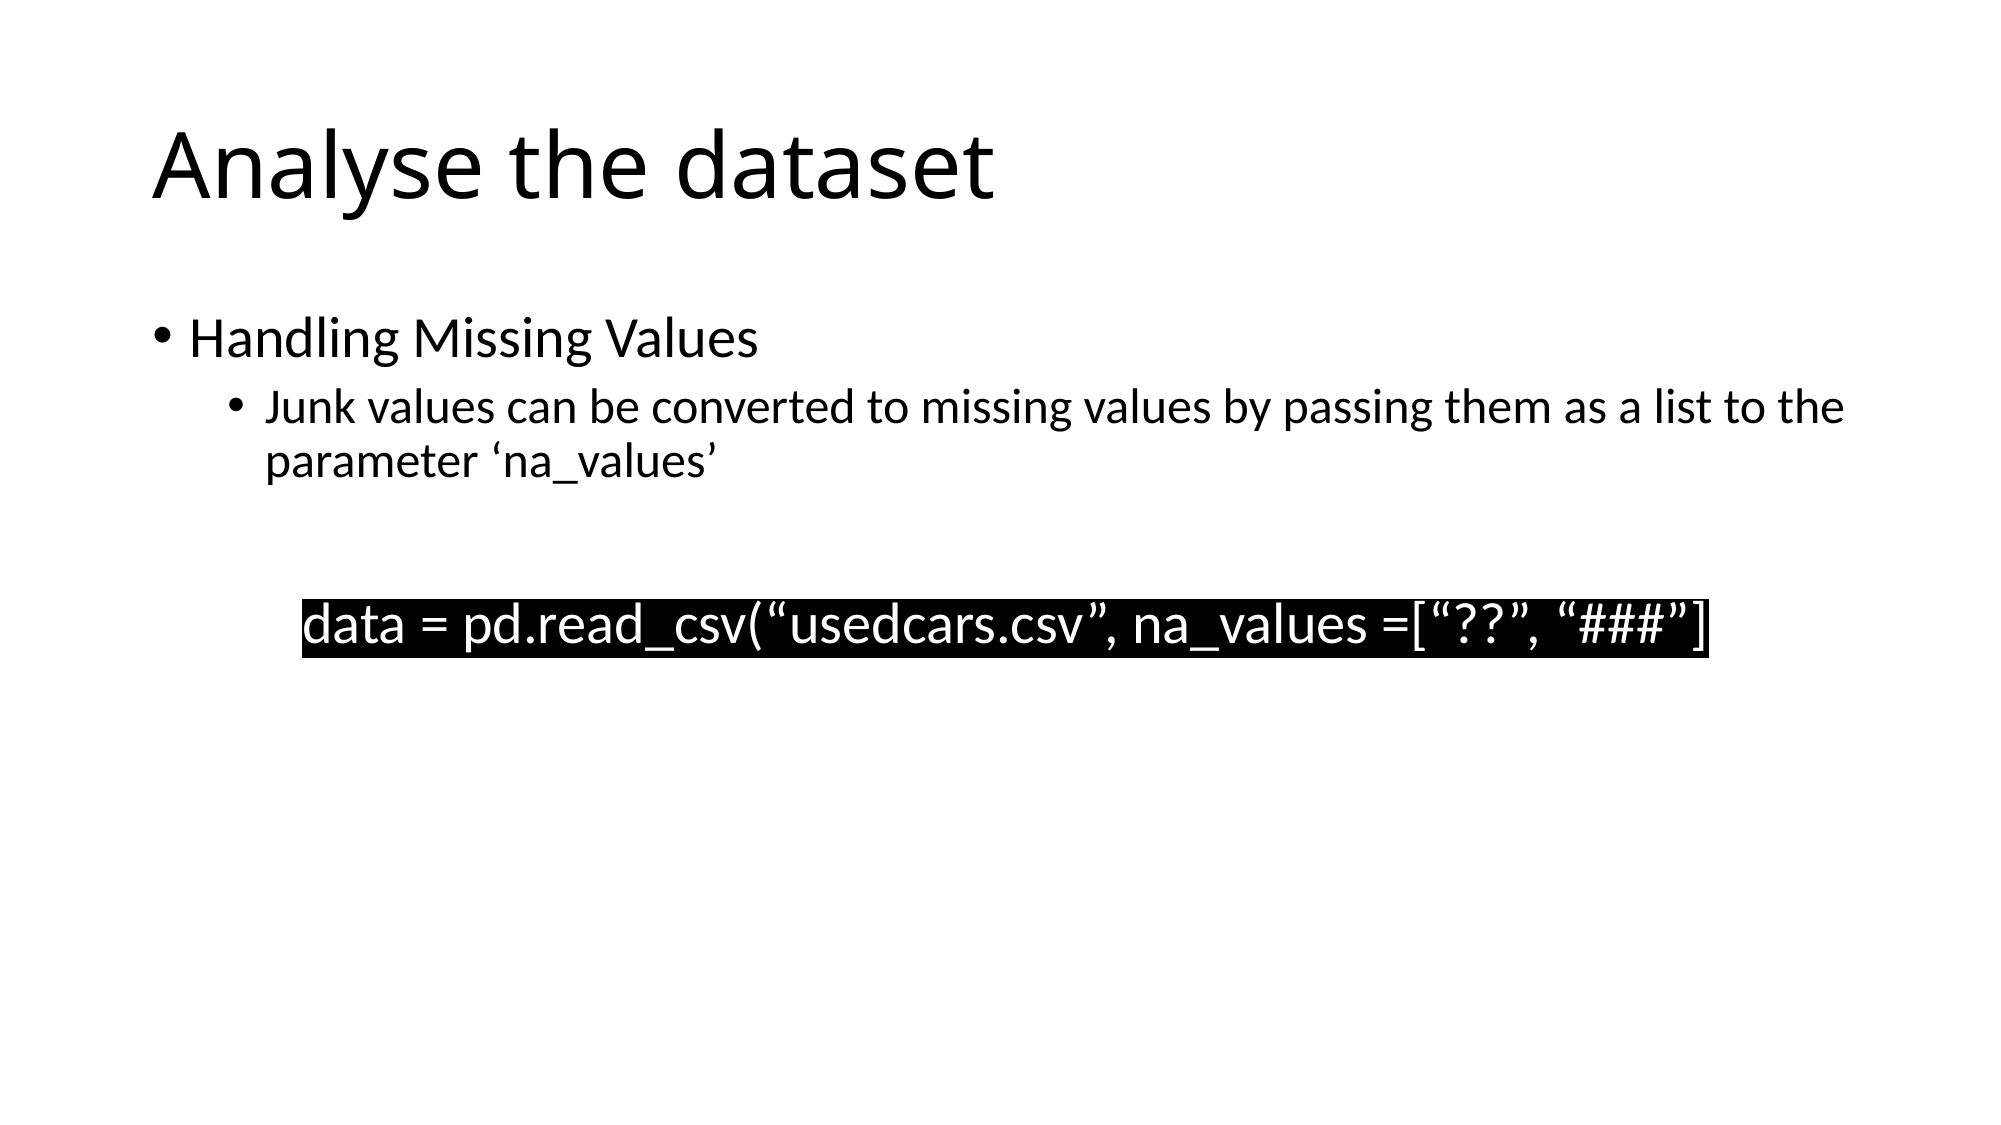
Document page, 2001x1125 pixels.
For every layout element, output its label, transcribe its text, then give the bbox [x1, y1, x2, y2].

title Analyse the dataset [137, 59, 1863, 278]
list Handling Missing Values Junk values can be converted to missing values by passing them as a list to the parameter ‘na_values’ data = pd.read_csv(“usedcars.csv”, na_values =[“??”, “###”] [137, 299, 1863, 1014]
